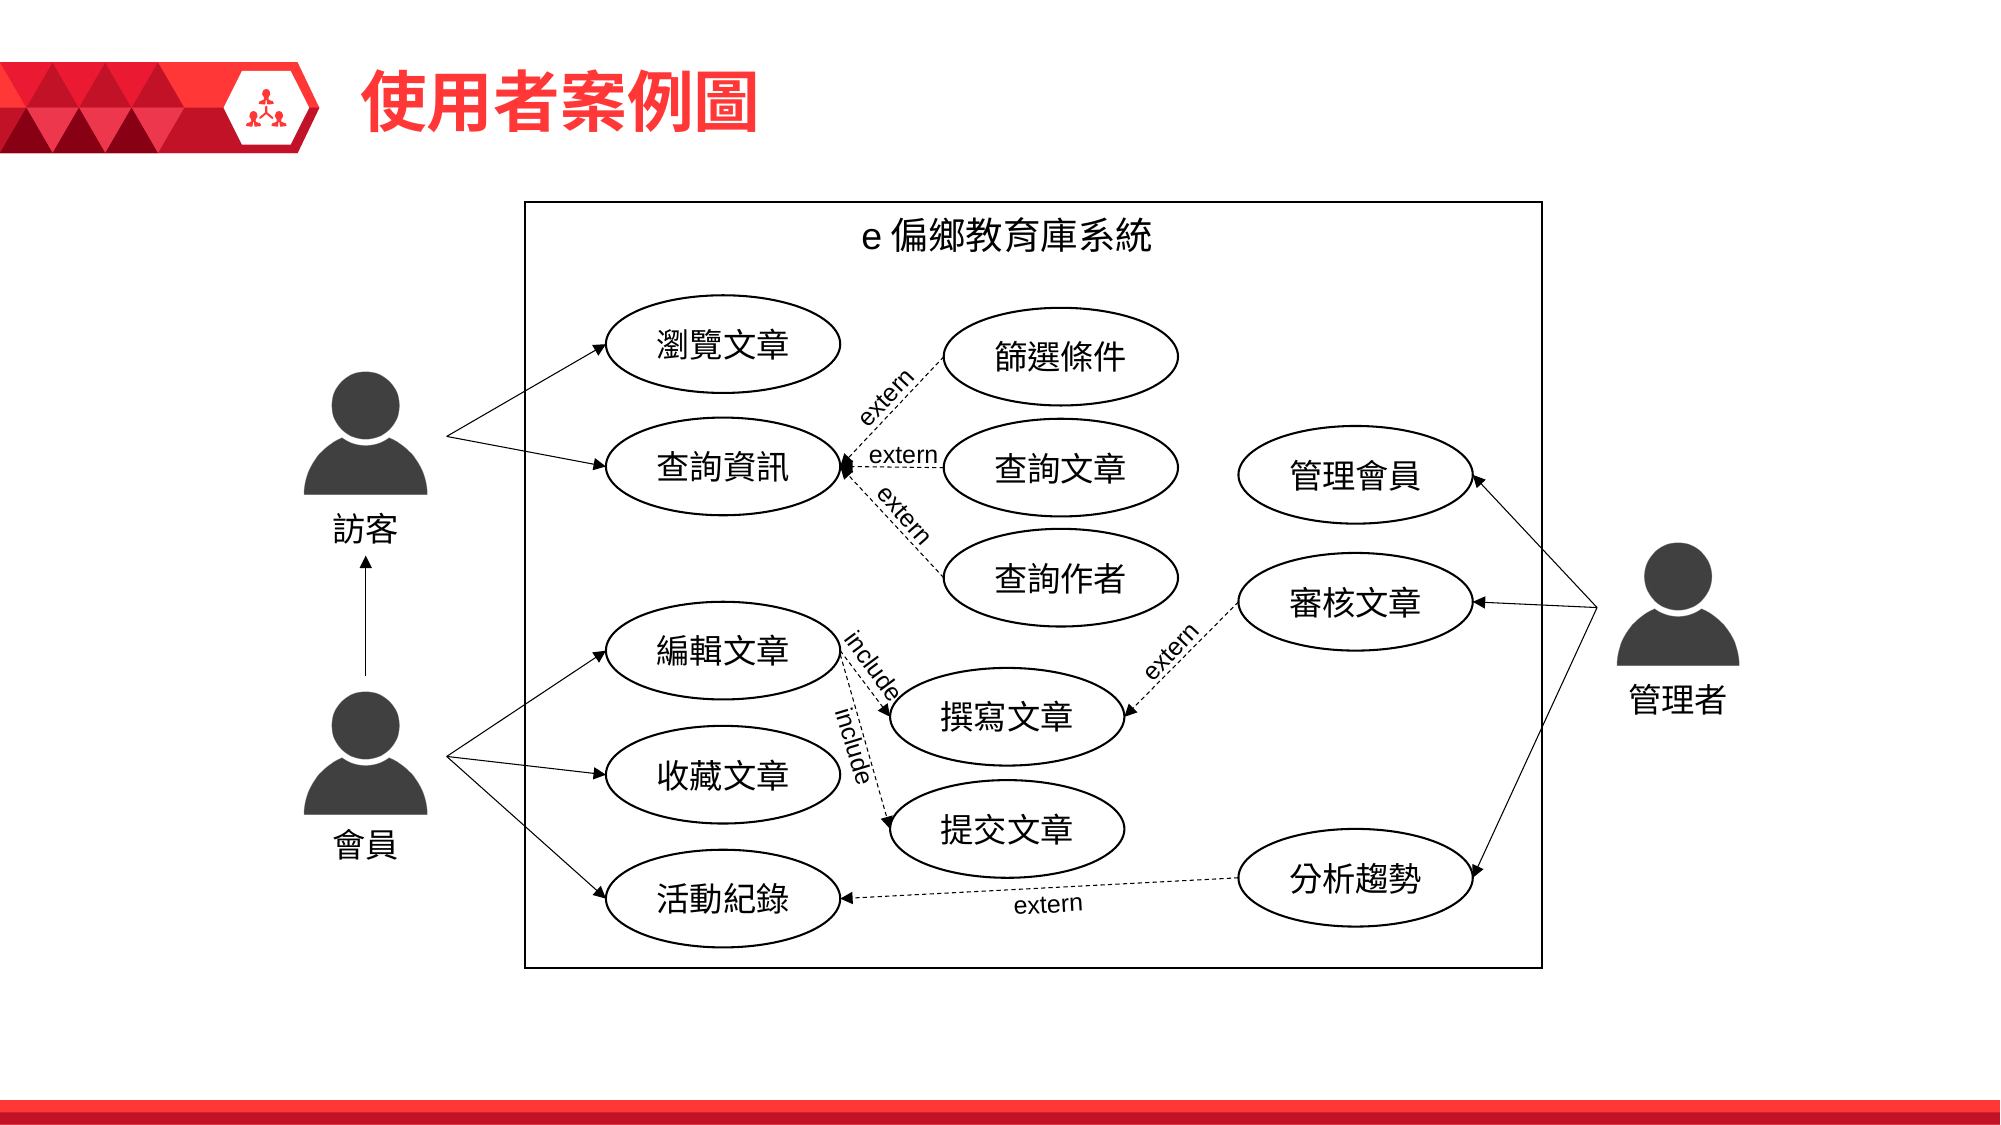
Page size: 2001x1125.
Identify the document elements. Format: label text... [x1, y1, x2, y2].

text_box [284, 201, 1759, 969]
text_box 使用者案例圖 [345, 52, 980, 147]
